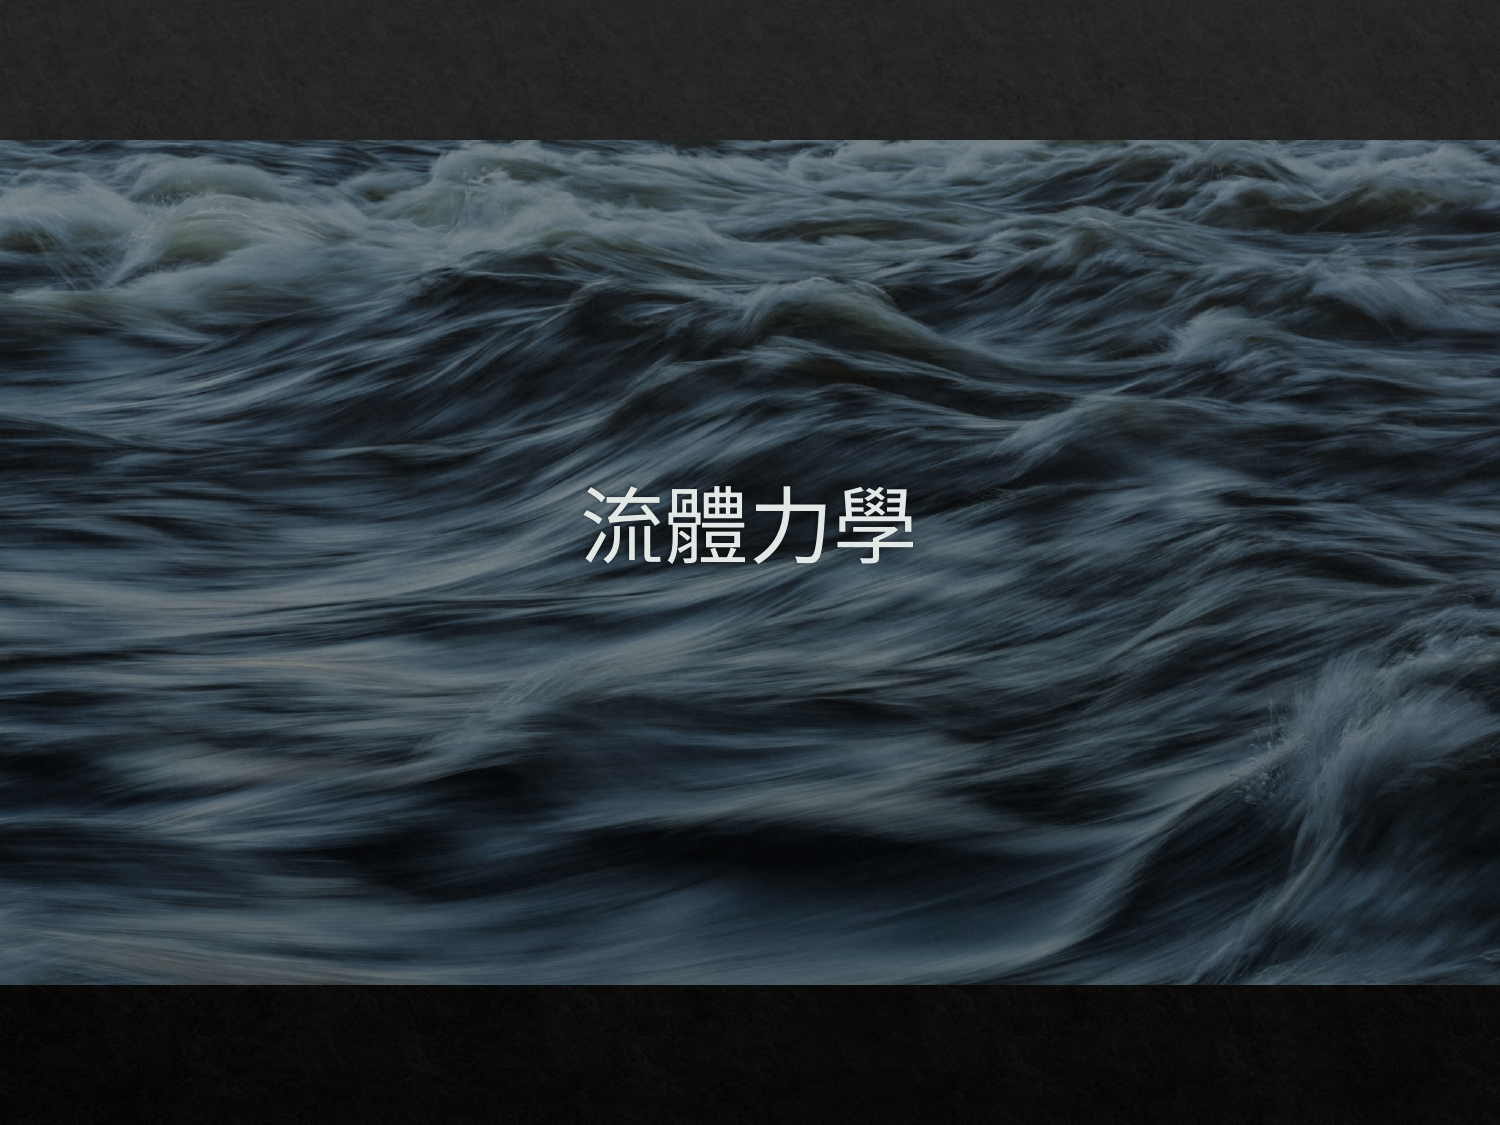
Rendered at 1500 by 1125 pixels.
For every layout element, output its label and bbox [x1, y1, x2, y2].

picture [0, 140, 1500, 985]
